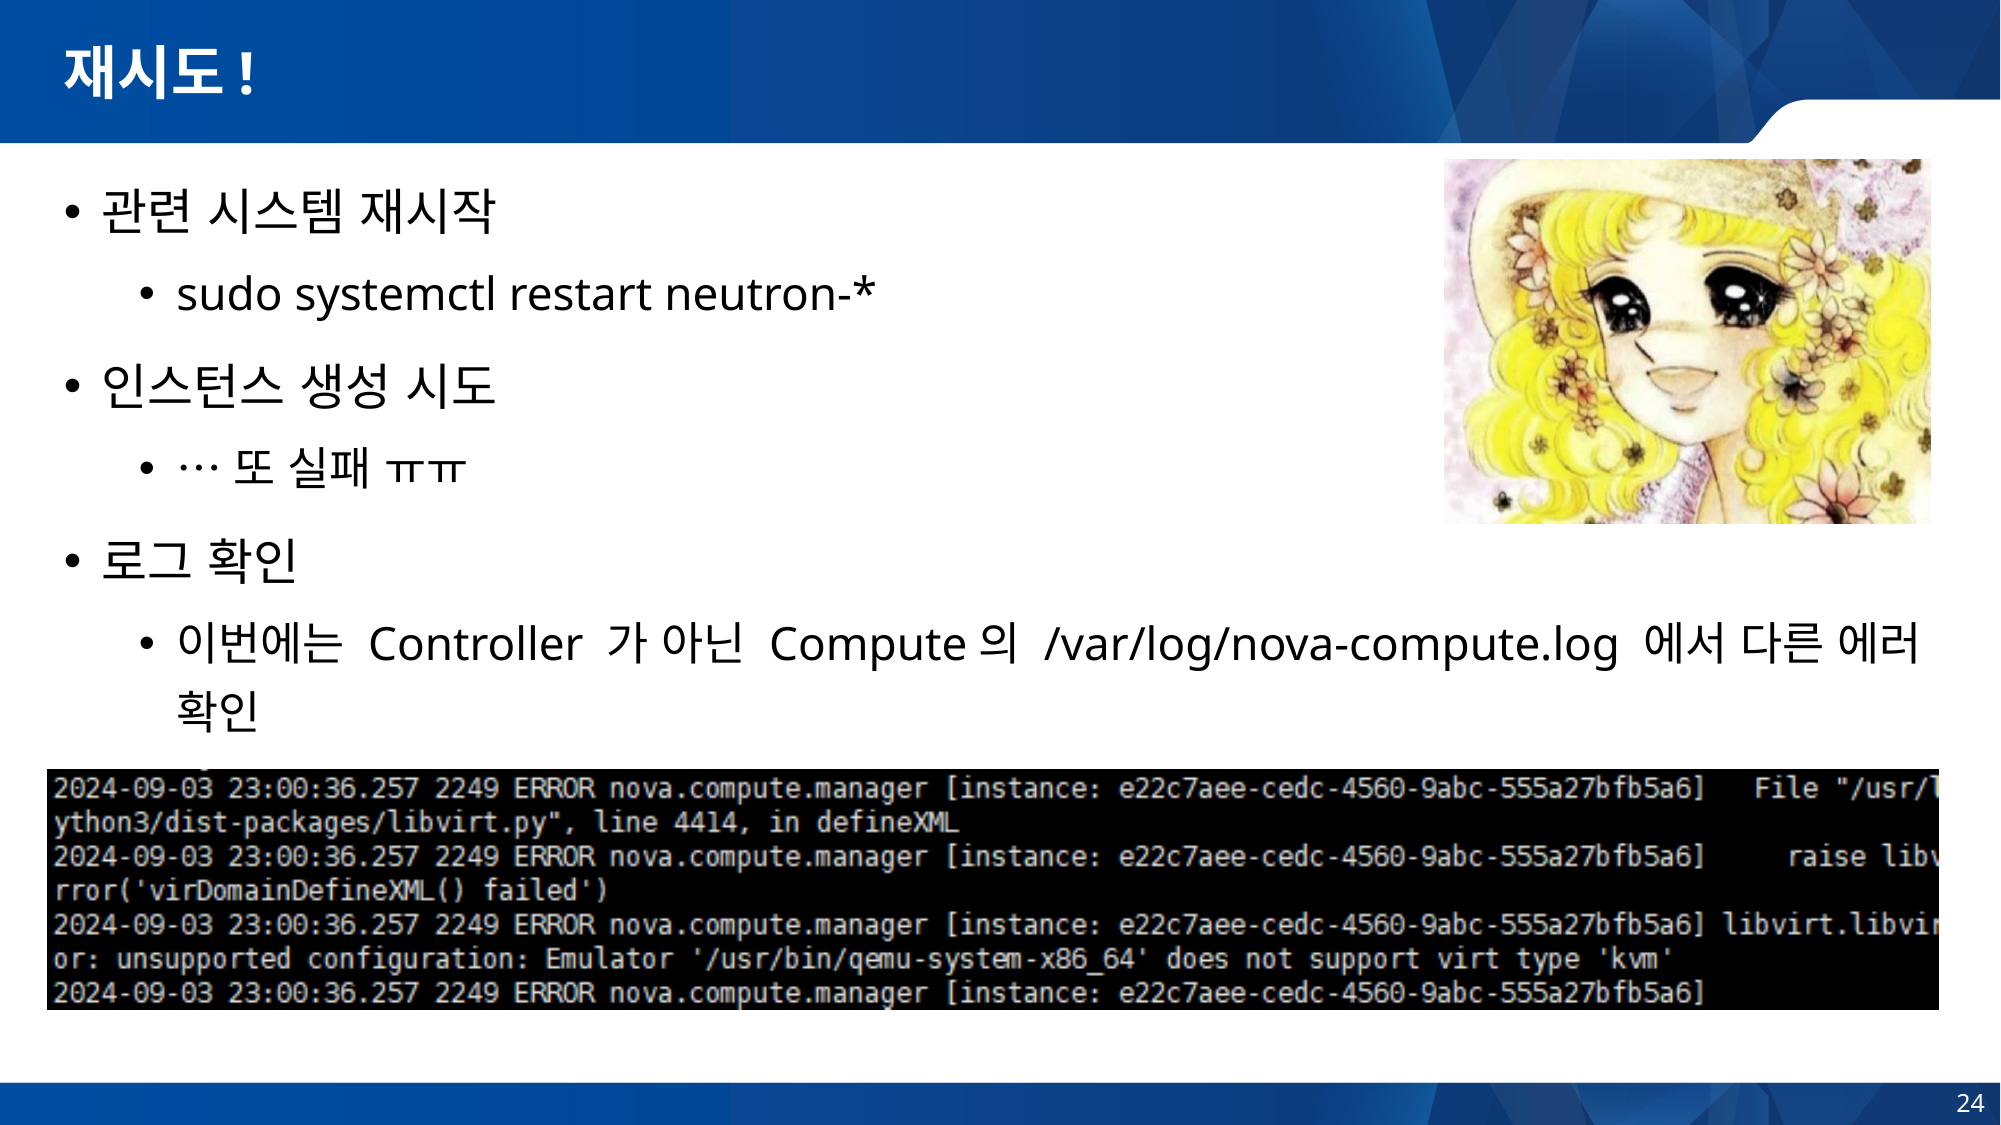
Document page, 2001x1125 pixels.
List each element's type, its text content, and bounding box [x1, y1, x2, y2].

slide_number 24 [1787, 1084, 2000, 1125]
picture [0, 0, 2001, 1125]
list 관련 시스템 재시작 sudo systemctl restart neutron-* 인스턴스 생성 시도 …또 실패 ㅠㅠ 로그 확인 이번에는 Controller 가 아닌 Compute의 /var/log/nova-compute.log 에서 다른 에러 확인 Neutron port binding 오류는 해결한 것 같다! [48, 158, 1961, 1069]
title 재시도! [48, 31, 1961, 120]
